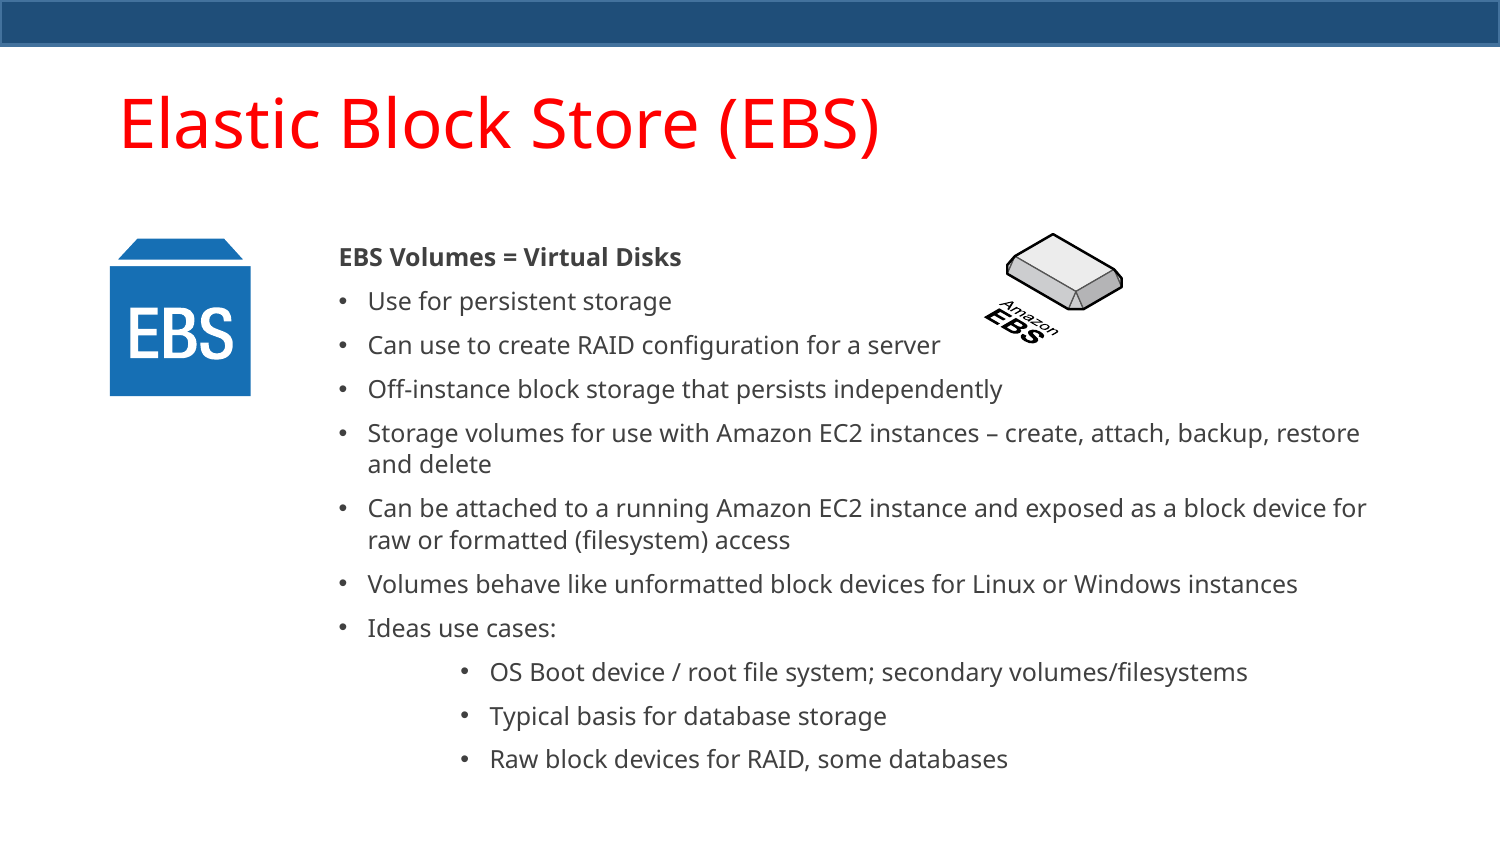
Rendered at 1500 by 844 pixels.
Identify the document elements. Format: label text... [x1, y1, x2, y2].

title Elastic Block Store (EBS) [103, 44, 1397, 208]
text_box EBS Volumes = Virtual Disks Use for persistent storage Can use to create RAID configuration for a server Off-instance block storage that persists independently Storage volumes for use with Amazon EC2 instances – create, attach, backup, restore and delete Can be attached to a running Amazon EC2 instance and exposed as a block device for raw or formatted (filesystem) access Volumes behave like unformatted block devices for Linux or Windows instances Ideas use cases: OS Boot device / root file system; secondary volumes/filesystems Typical basis for database storage Raw block devices for RAID, some databases [323, 232, 1389, 826]
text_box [102, 231, 260, 397]
picture [983, 232, 1125, 346]
